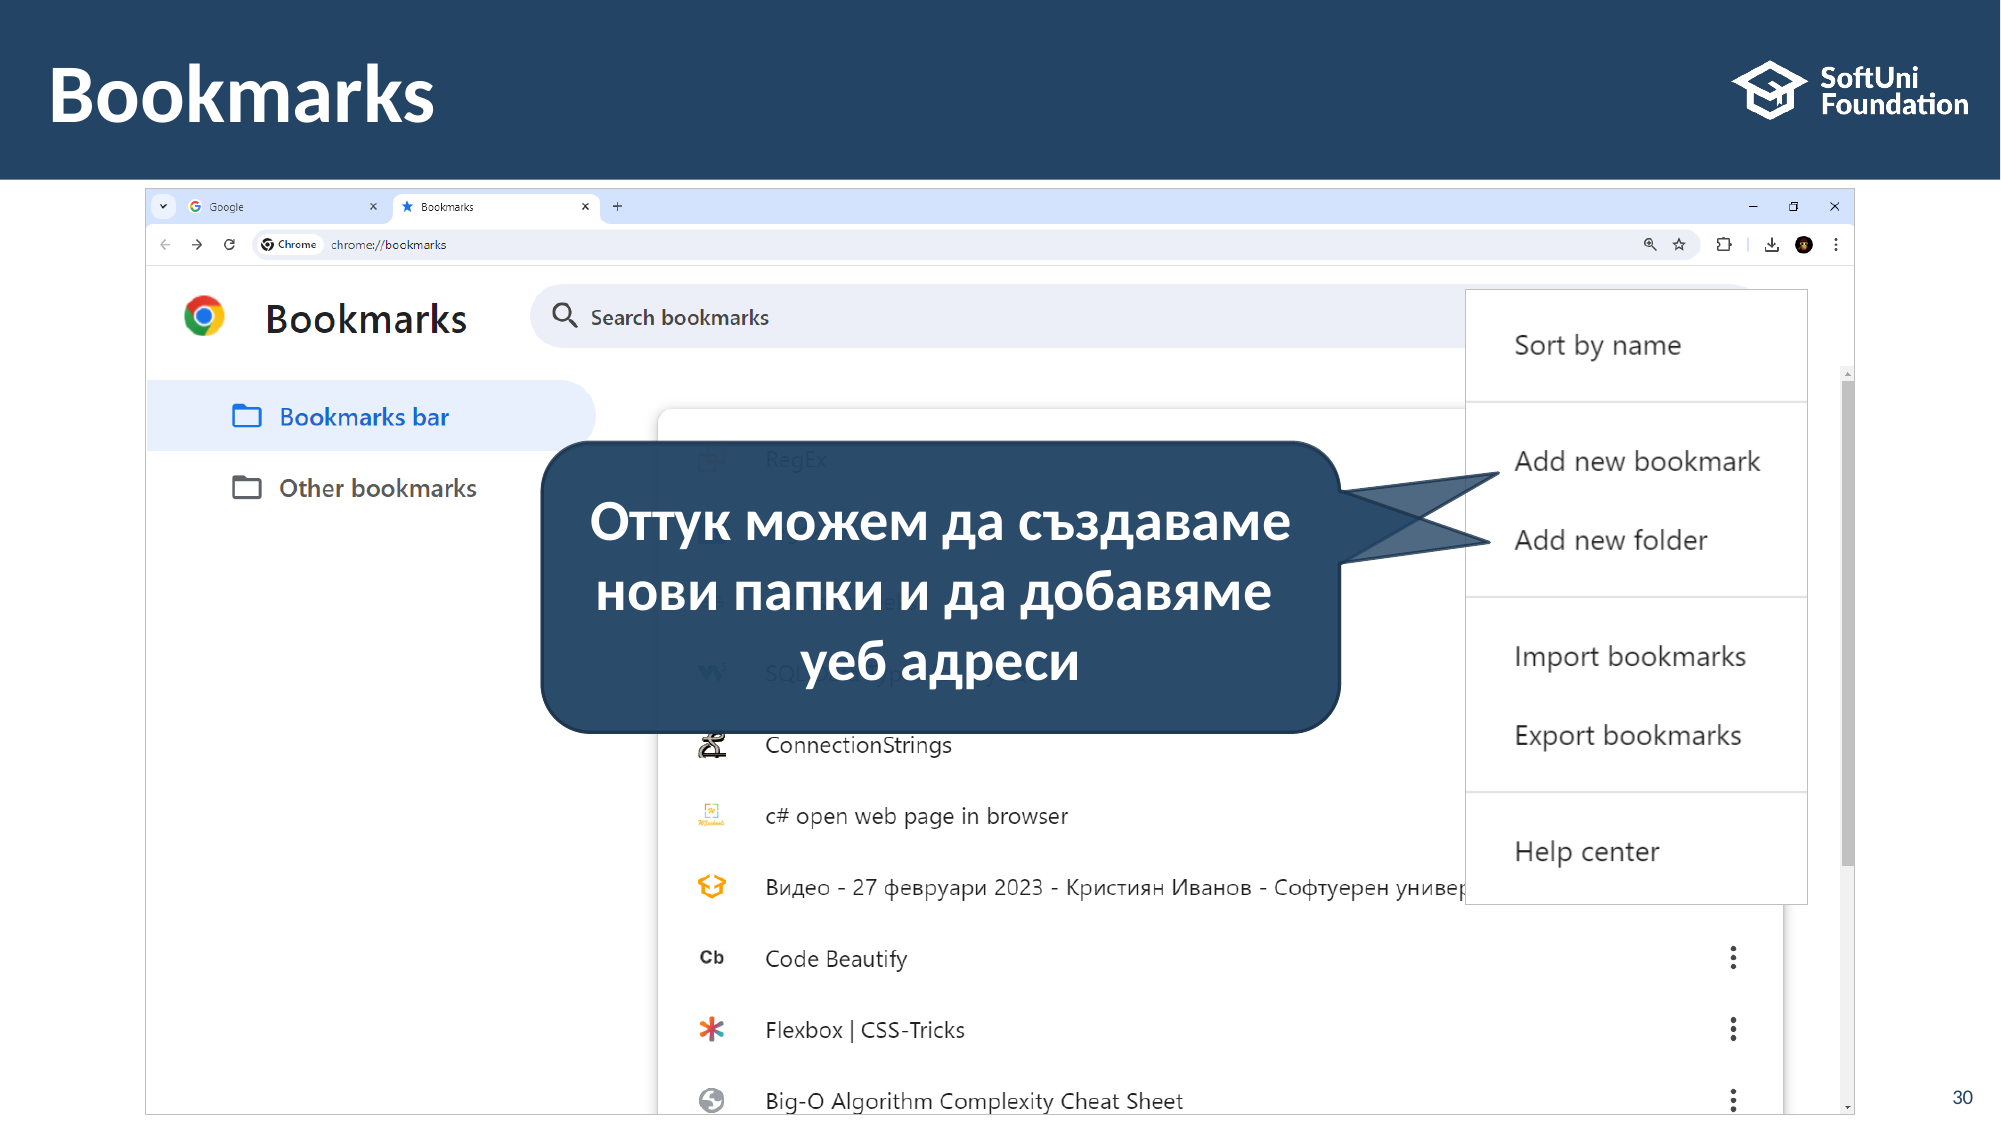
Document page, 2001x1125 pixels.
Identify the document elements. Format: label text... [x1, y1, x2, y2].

slide_number 30 [1927, 1067, 1989, 1117]
picture [1731, 60, 1968, 120]
title Bookmarks [31, 16, 1716, 162]
picture [144, 188, 1856, 1115]
